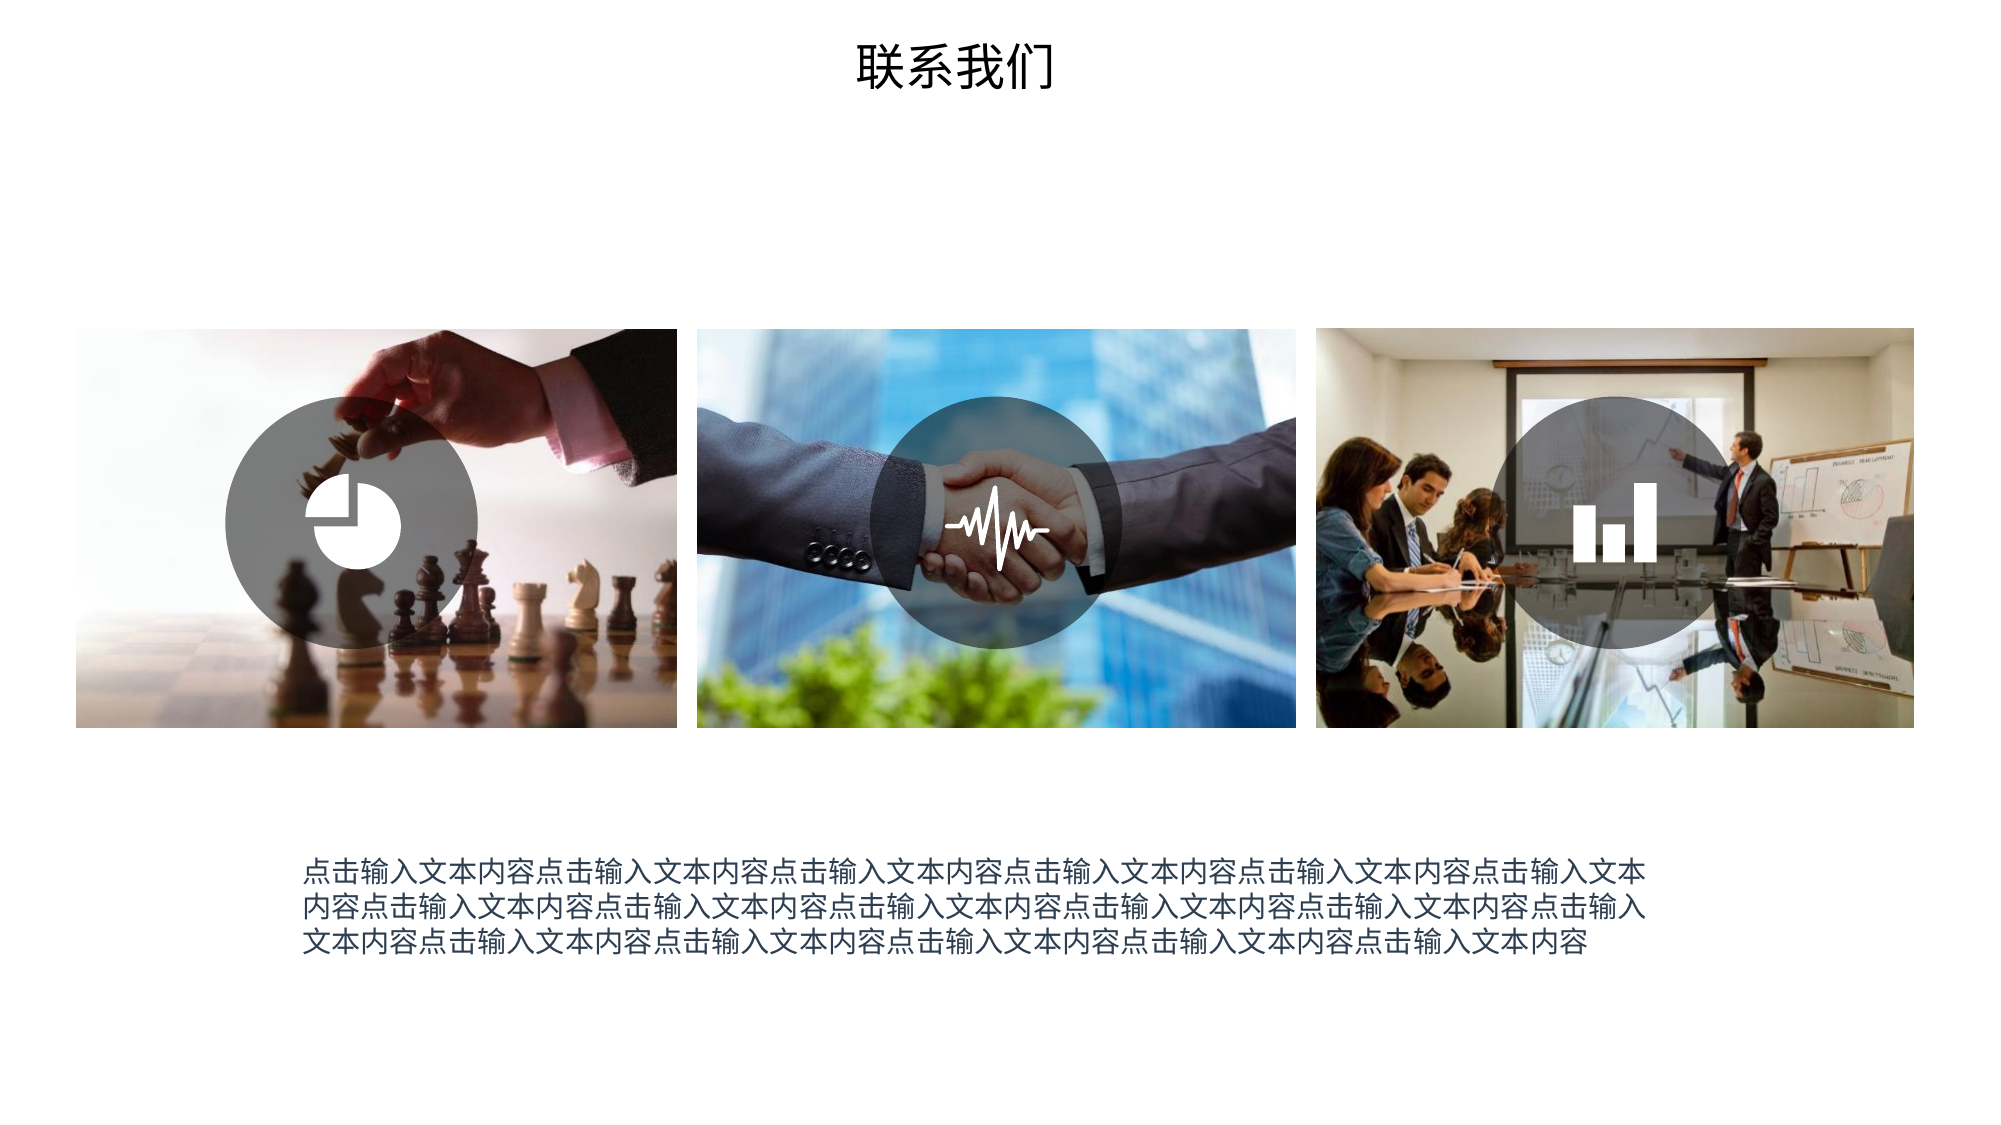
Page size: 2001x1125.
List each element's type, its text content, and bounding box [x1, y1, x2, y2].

picture [1316, 328, 1914, 728]
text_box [1573, 483, 1657, 563]
text_box 点击输入文本内容点击输入文本内容点击输入文本内容点击输入文本内容点击输入文本内容点击输入文本内容点击输入文本内容点击输入文本内容点击输入文本内容点击输入文本内容点击输入文本内容点击输入文本内容点击输入文本内容点击输入文本内容点击输入文本内容点击输入文本内容点击输入文本内容 [287, 845, 1692, 1125]
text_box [305, 473, 401, 570]
picture [76, 329, 677, 728]
picture [697, 329, 1296, 728]
text_box 联系我们 [841, 28, 1335, 103]
